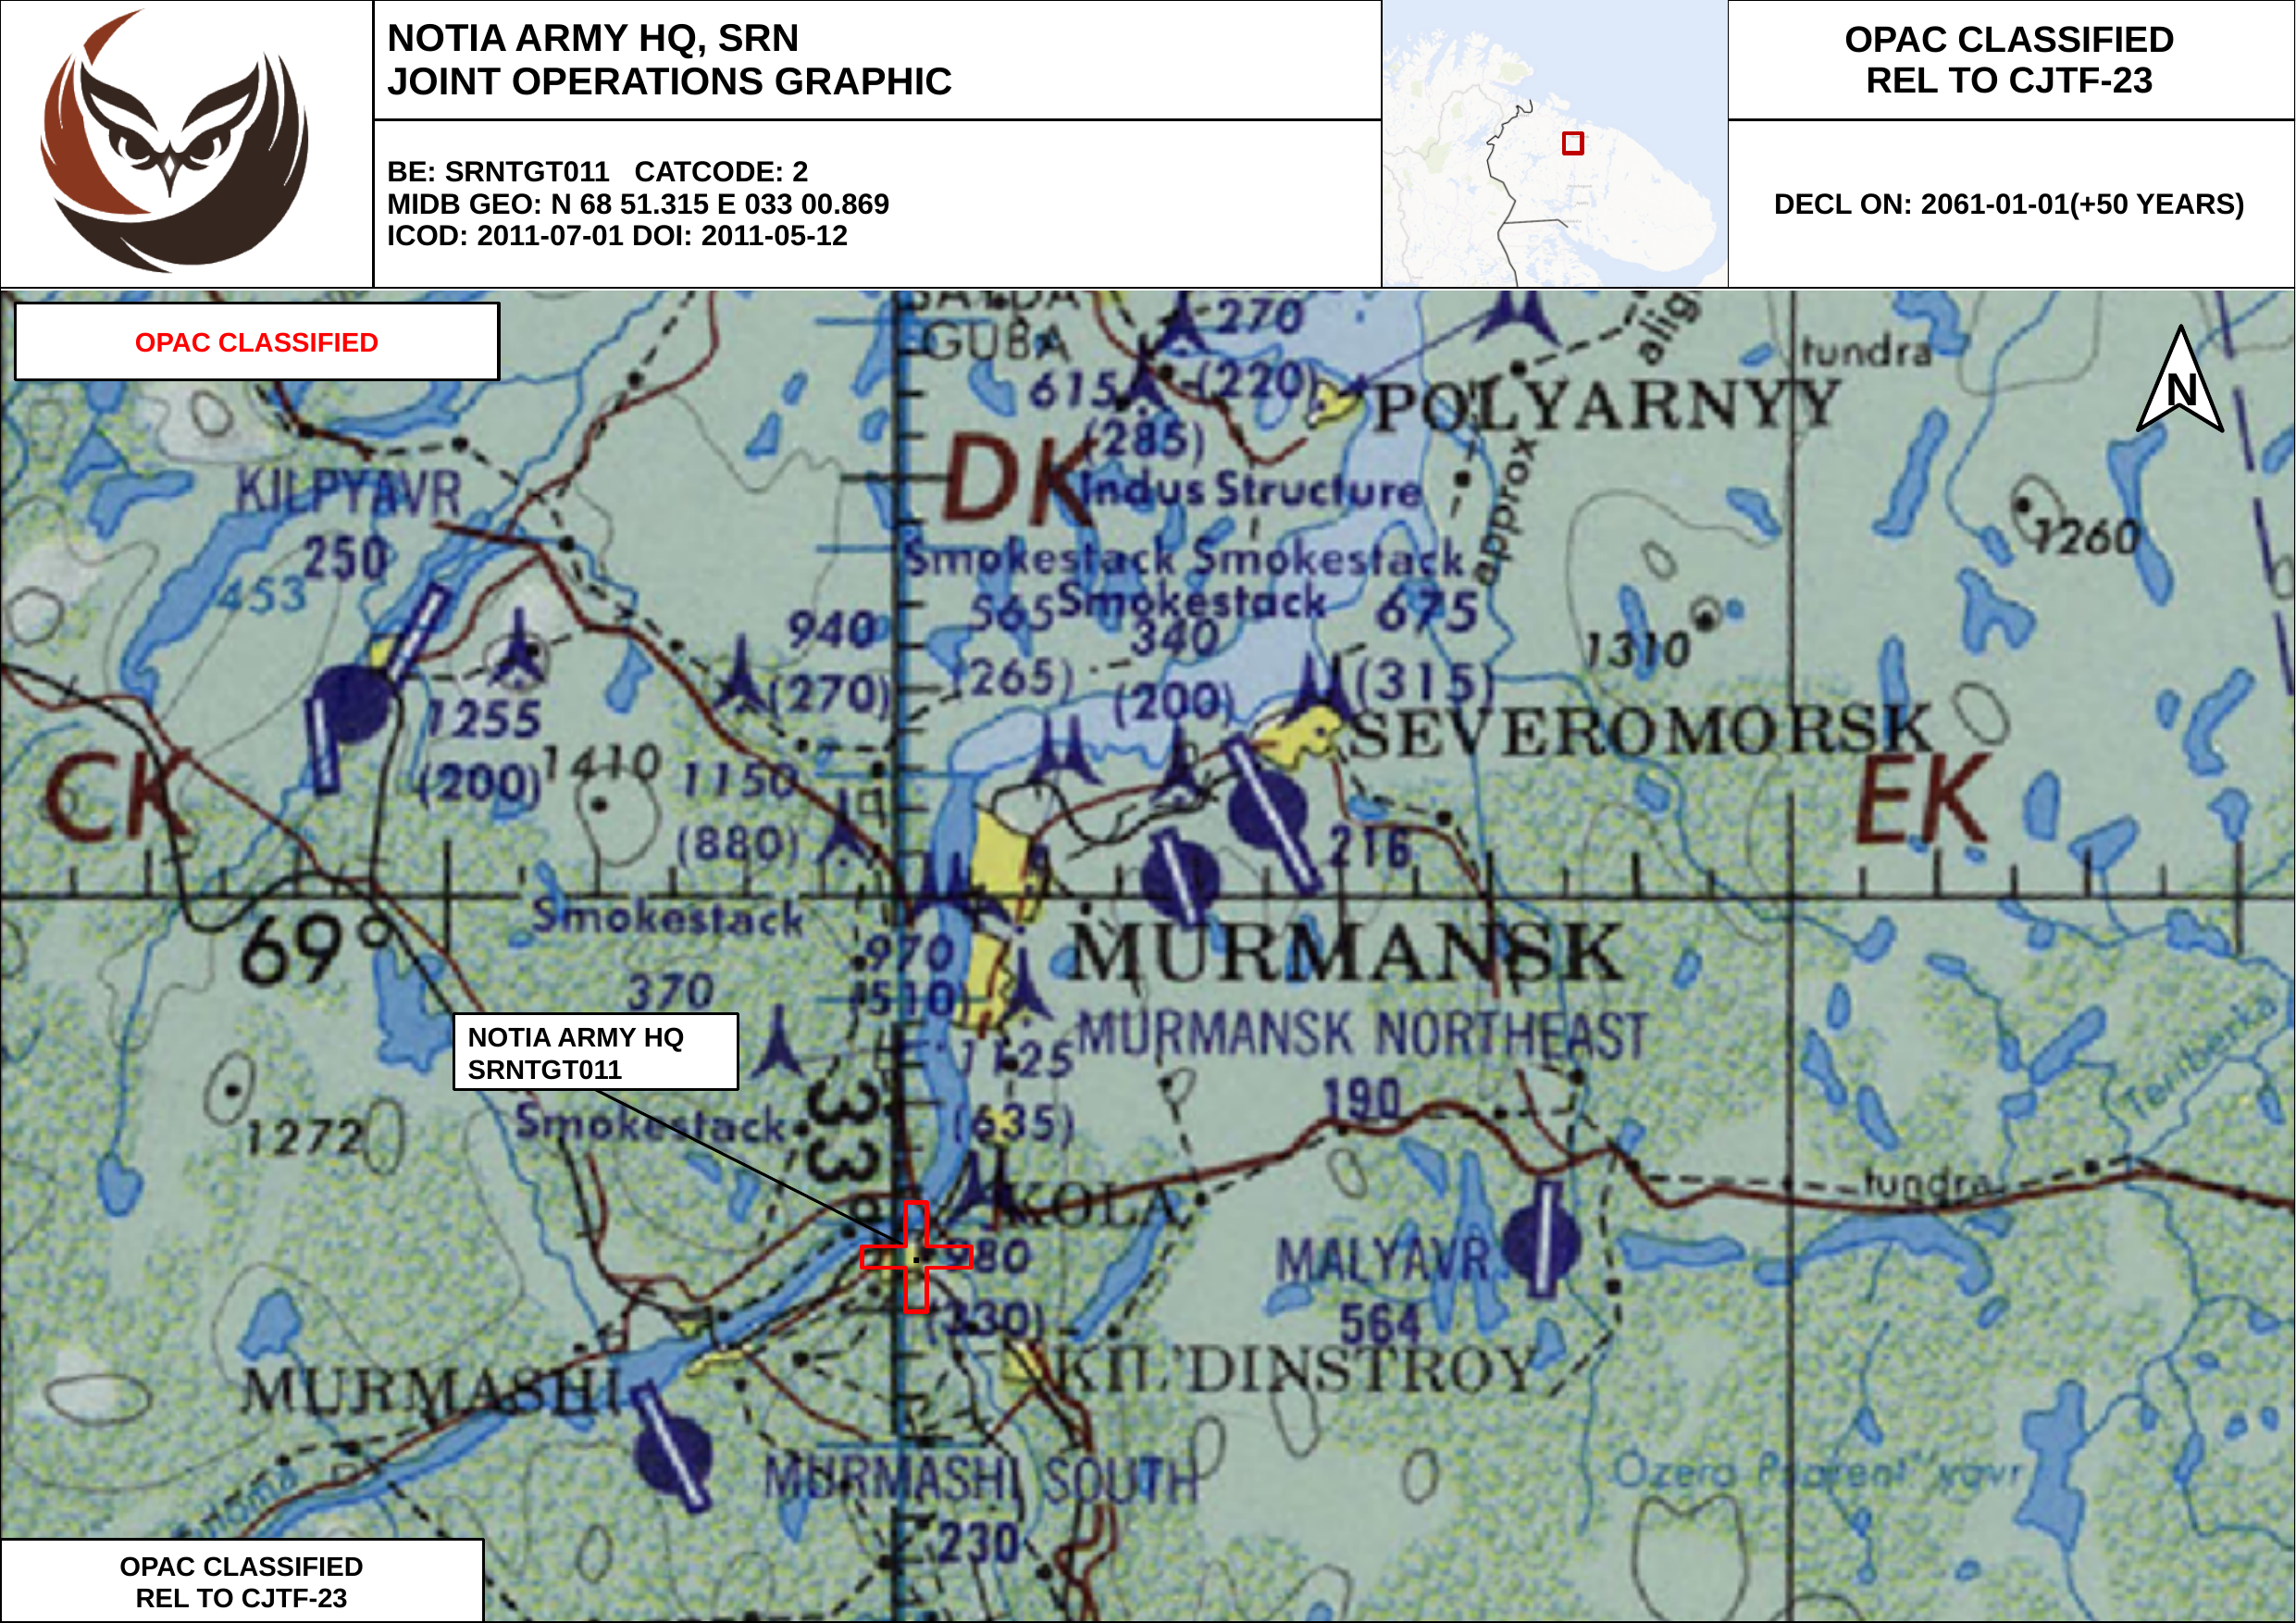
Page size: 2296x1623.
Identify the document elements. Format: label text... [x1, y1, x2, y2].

picture [0, 0, 2296, 1623]
table_header NOTIA ARMY HQ, SRN JOINT OPERATIONS GRAPHIC [375, 1, 1379, 118]
table_header [341, 1, 372, 287]
table_header OPAC CLASSIFIED REL TO CJTF-23 [1731, 1, 2294, 118]
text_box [595, 1089, 906, 1246]
table_cell BE: SRNTGT011 CATCODE: 2 MIDB GEO: N 68 51.315 E 033 00.869 ICOD: 2011-07-01 DOI: 2011-05-12 [375, 121, 1377, 287]
picture [1382, 0, 1729, 287]
table_cell DECL ON: 2061-01-01(+50 YEARS) [1732, 121, 2294, 287]
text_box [2137, 325, 2223, 432]
